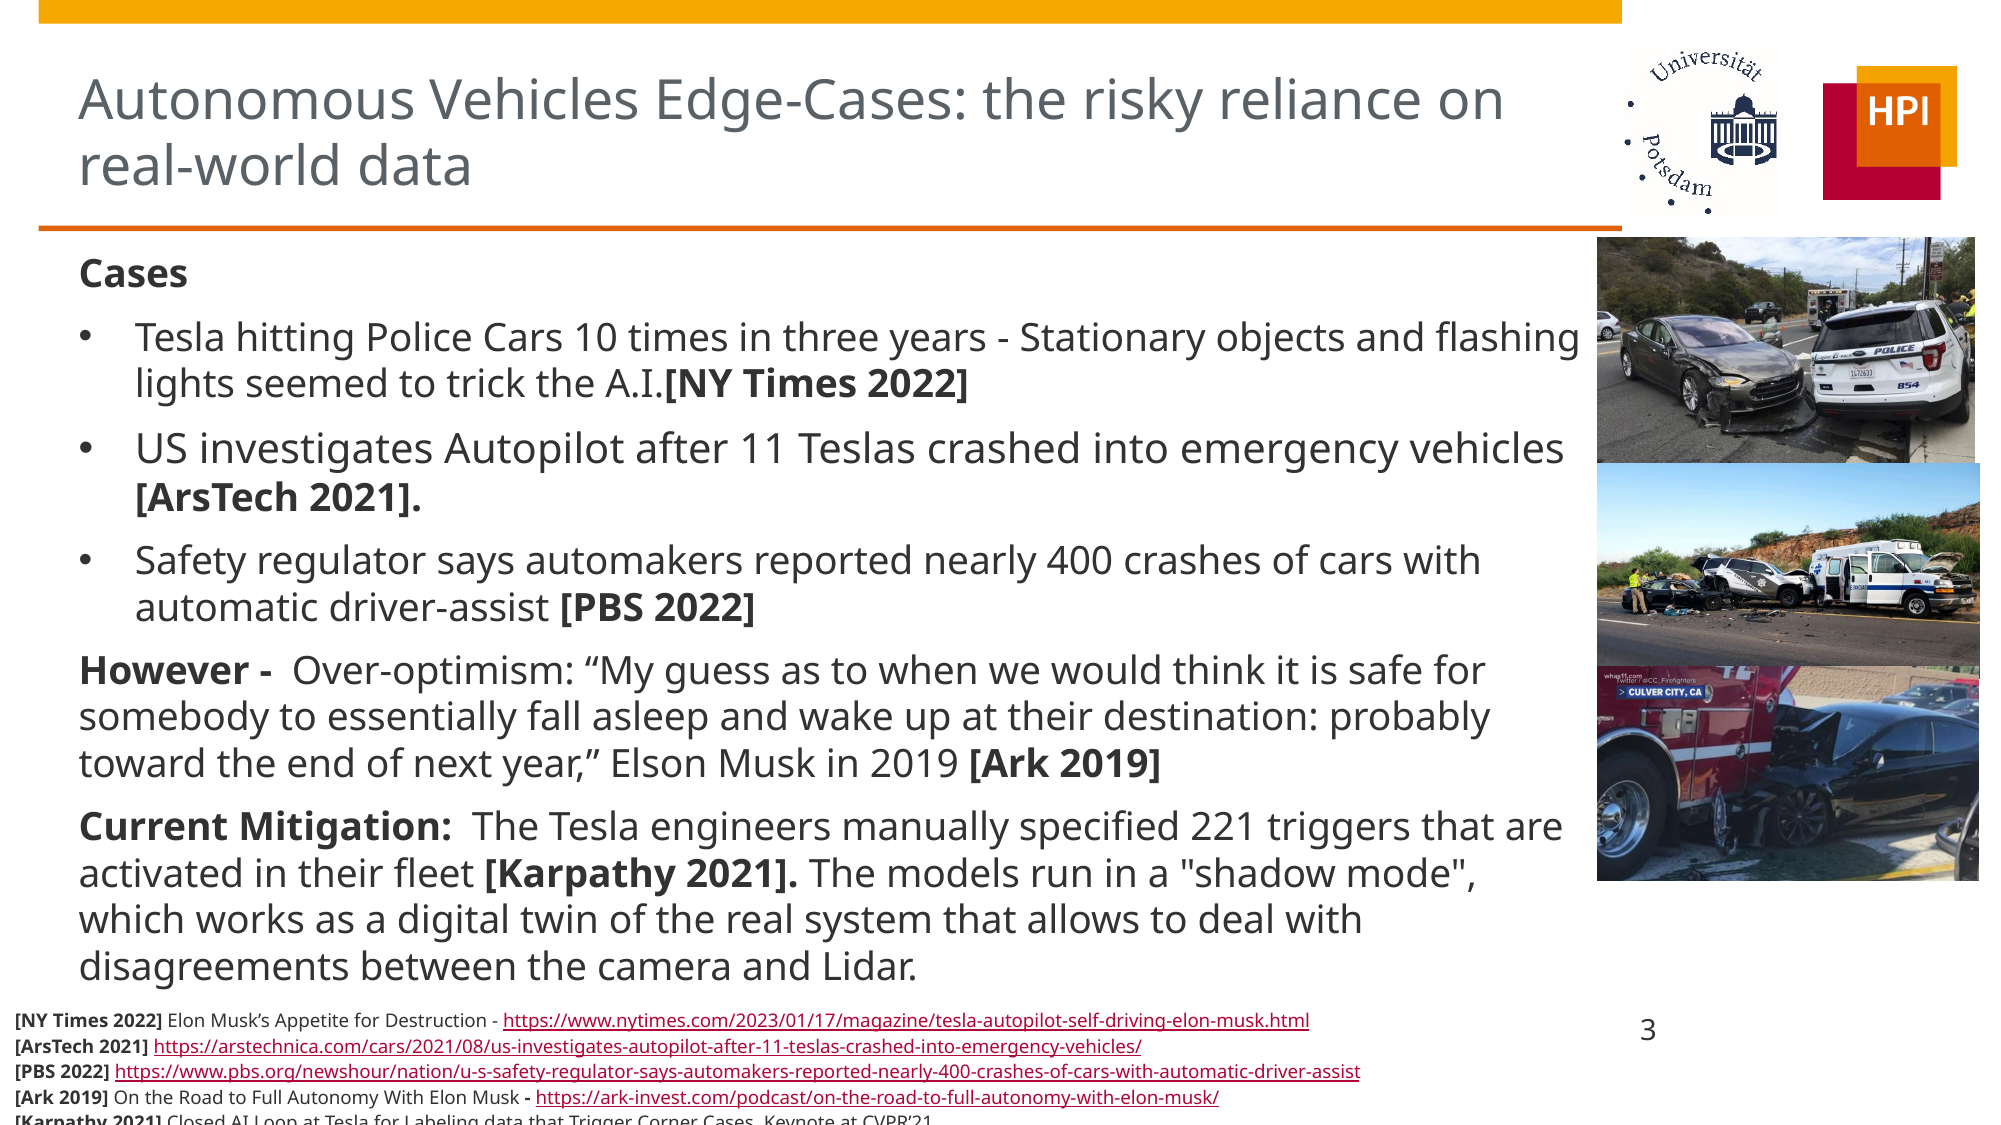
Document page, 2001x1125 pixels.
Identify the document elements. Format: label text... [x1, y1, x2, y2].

picture [1596, 237, 1980, 882]
picture [1622, 49, 1779, 216]
list Cases Tesla hitting Police Cars 10 times in three years - Stationary objects and flashing lights seemed to trick the A.I.[NY Times 2022] US investigates Autopilot after 11 Teslas crashed into emergency vehicles [ArsTech 2021]. Safety regulator says automakers reported nearly 400 crashes of cars with automatic driver-assist [PBS 2022] However - Over-optimism: “My guess as to when we would think it is safe for somebody to essentially fall asleep and wake up at their destination: probably toward the end of next year,” Elson Musk in 2019 [Ark 2019] Current Mitigation: The Tesla engineers manually specified 221 triggers that are activated in their fleet [Karpathy 2021]. The models run in a "shadow mode", which works as a digital twin of the real system that allows to deal with disagreements between the camera and Lidar. [78, 237, 1583, 1001]
text_box [NY Times 2022] Elon Musk’s Appetite for Destruction - https://www.nytimes.com/2023/01/17/magazine/tesla-autopilot-self-driving-elon-musk.html [ArsTech 2021] https://arstechnica.com/cars/2021/08/us-investigates-autopilot-after-11-teslas-crashed-into-emergency-vehicles/ [PBS 2022] https://www.pbs.org/newshour/nation/u-s-safety-regulator-says-automakers-reported-nearly-400-crashes-of-cars-with-automatic-driver-assist [Ark 2019] On the Road to Full Autonomy With Elon Musk - https://ark-invest.com/podcast/on-the-road-to-full-autonomy-with-elon-musk/ [Karpathy 2021] Closed AI Loop at Tesla for Labeling data that Trigger Corner Cases, Keynote at CVPR’21 [0, 1001, 1975, 1125]
title Autonomous Vehicles Edge-Cases: the risky reliance on real-world data [78, 23, 1583, 227]
picture [1823, 66, 1957, 200]
slide_number 3 [1622, 1011, 1961, 1051]
